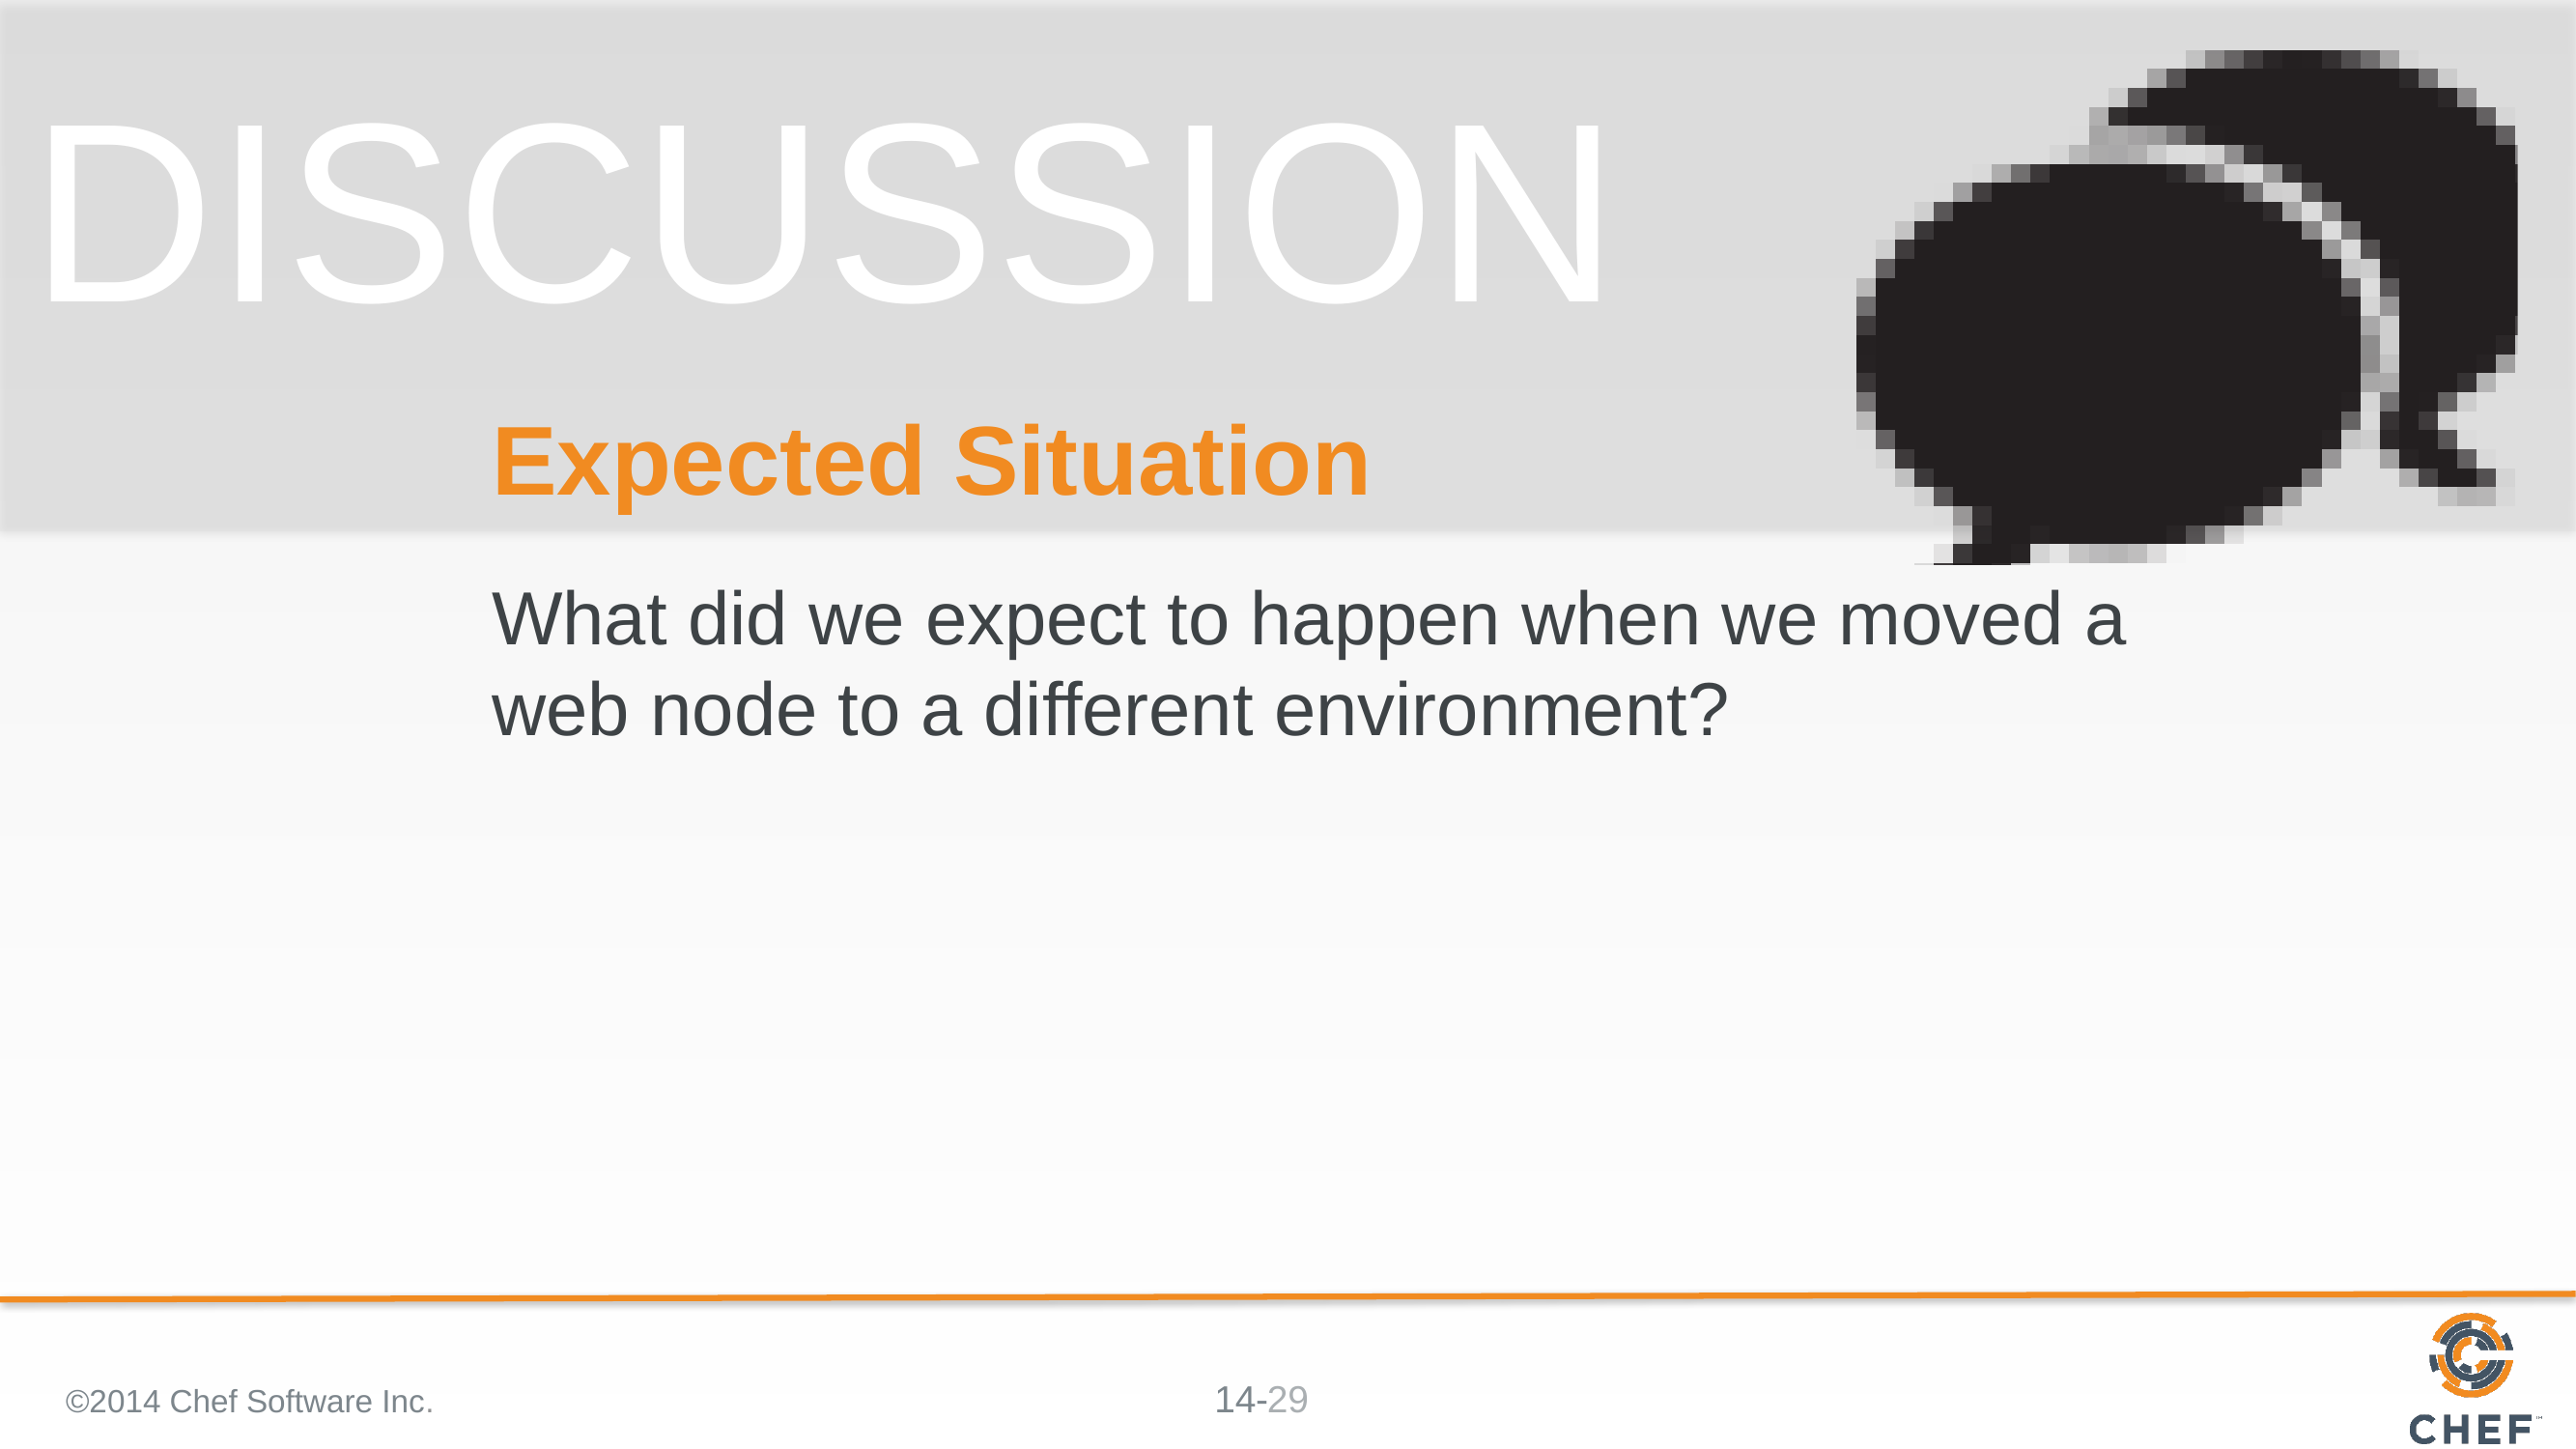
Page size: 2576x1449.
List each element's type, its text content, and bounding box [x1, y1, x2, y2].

title Expected Situation [477, 395, 2217, 531]
slide_number 29 [998, 1359, 1578, 1437]
picture [2399, 1297, 2550, 1449]
subtitle What did we expect to happen when we moved a web node to a different environment? [477, 554, 2217, 959]
footer ©2014 Chef Software Inc. [51, 1359, 952, 1440]
